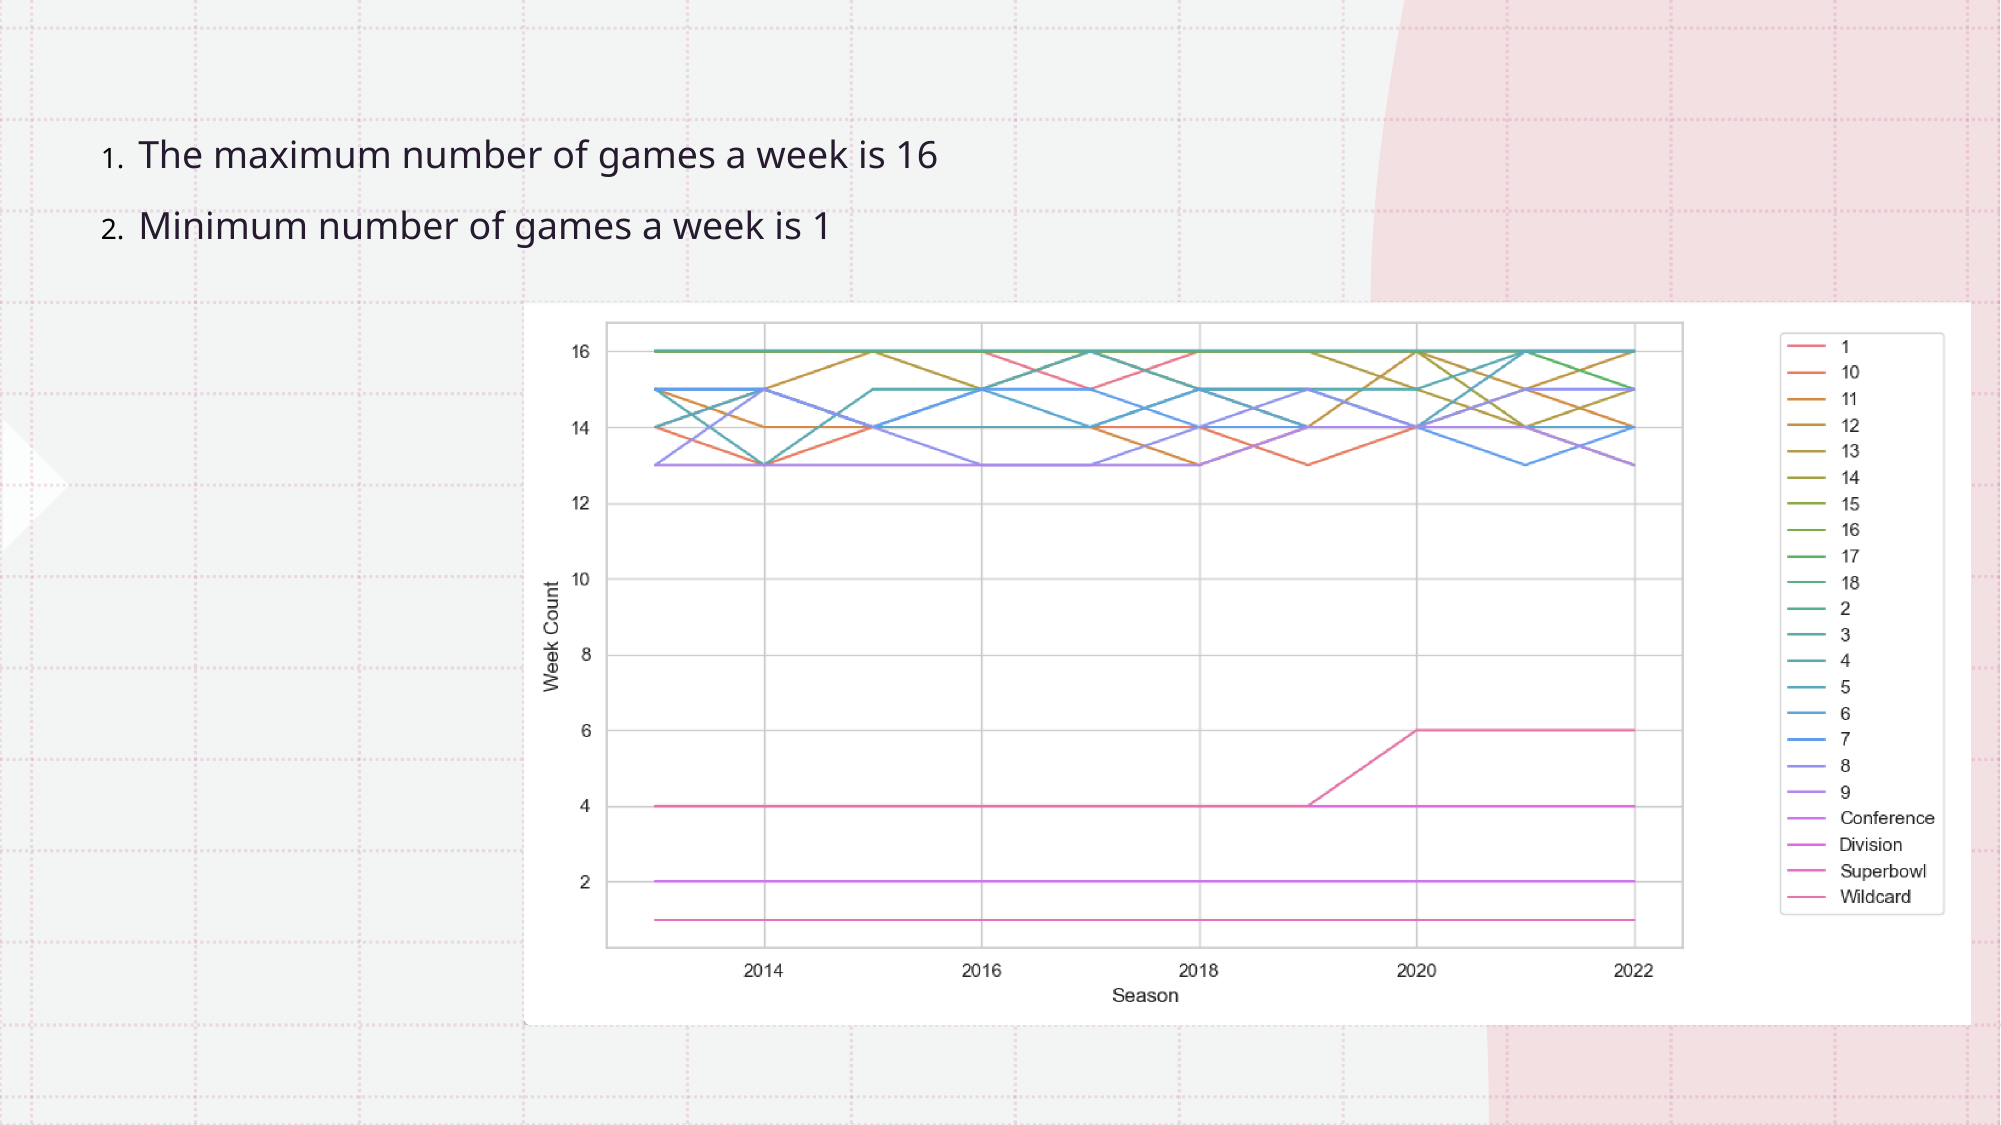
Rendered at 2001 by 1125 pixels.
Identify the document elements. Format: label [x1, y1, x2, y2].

picture [524, 302, 1971, 1025]
text_box [0, 0, 2000, 1125]
